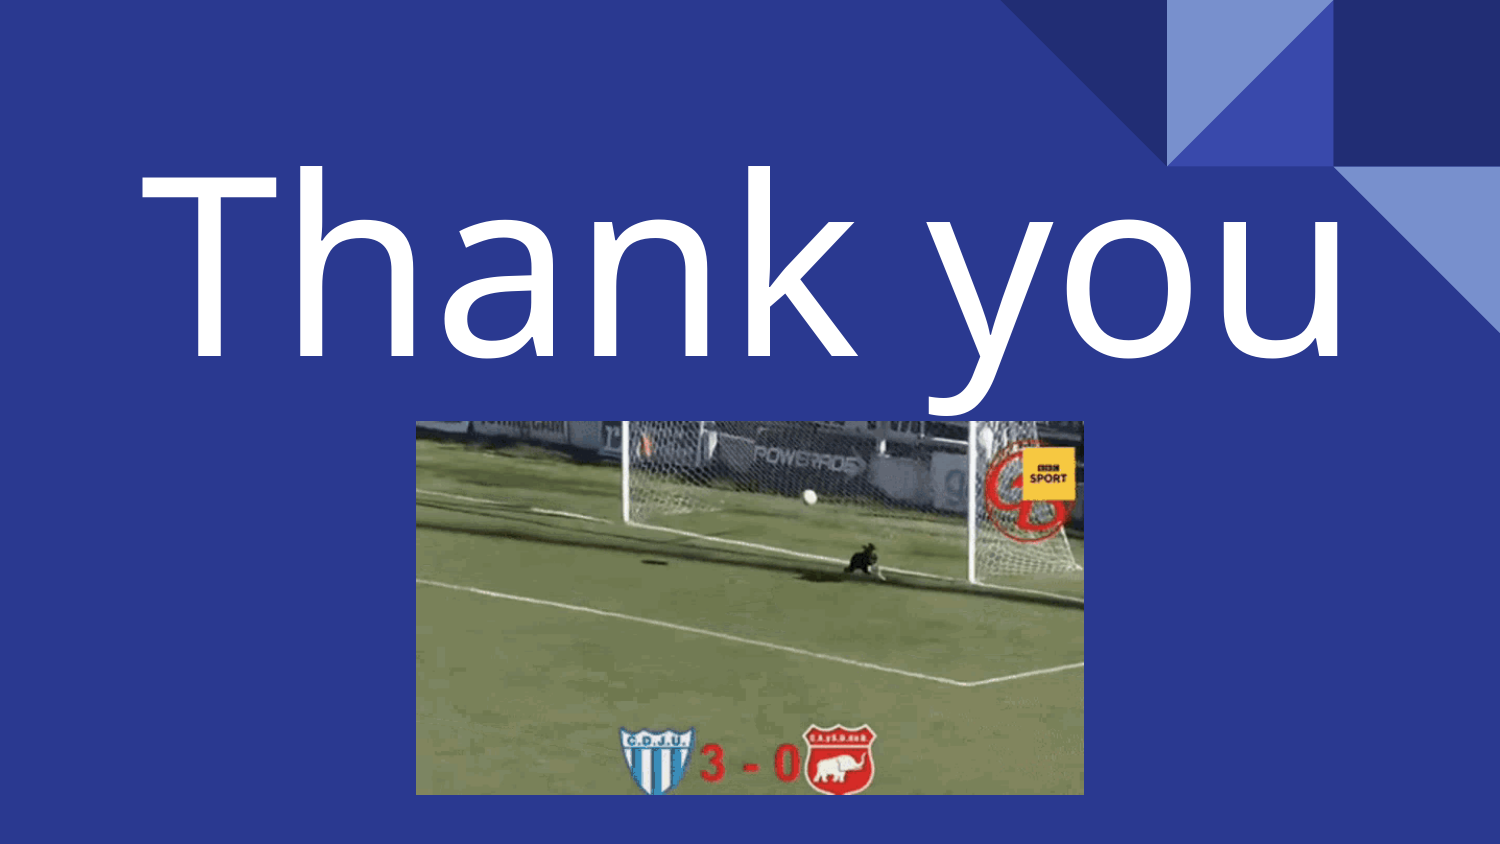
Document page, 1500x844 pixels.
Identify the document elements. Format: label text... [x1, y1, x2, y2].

picture [416, 421, 1084, 796]
title Thank you [51, 88, 1449, 422]
